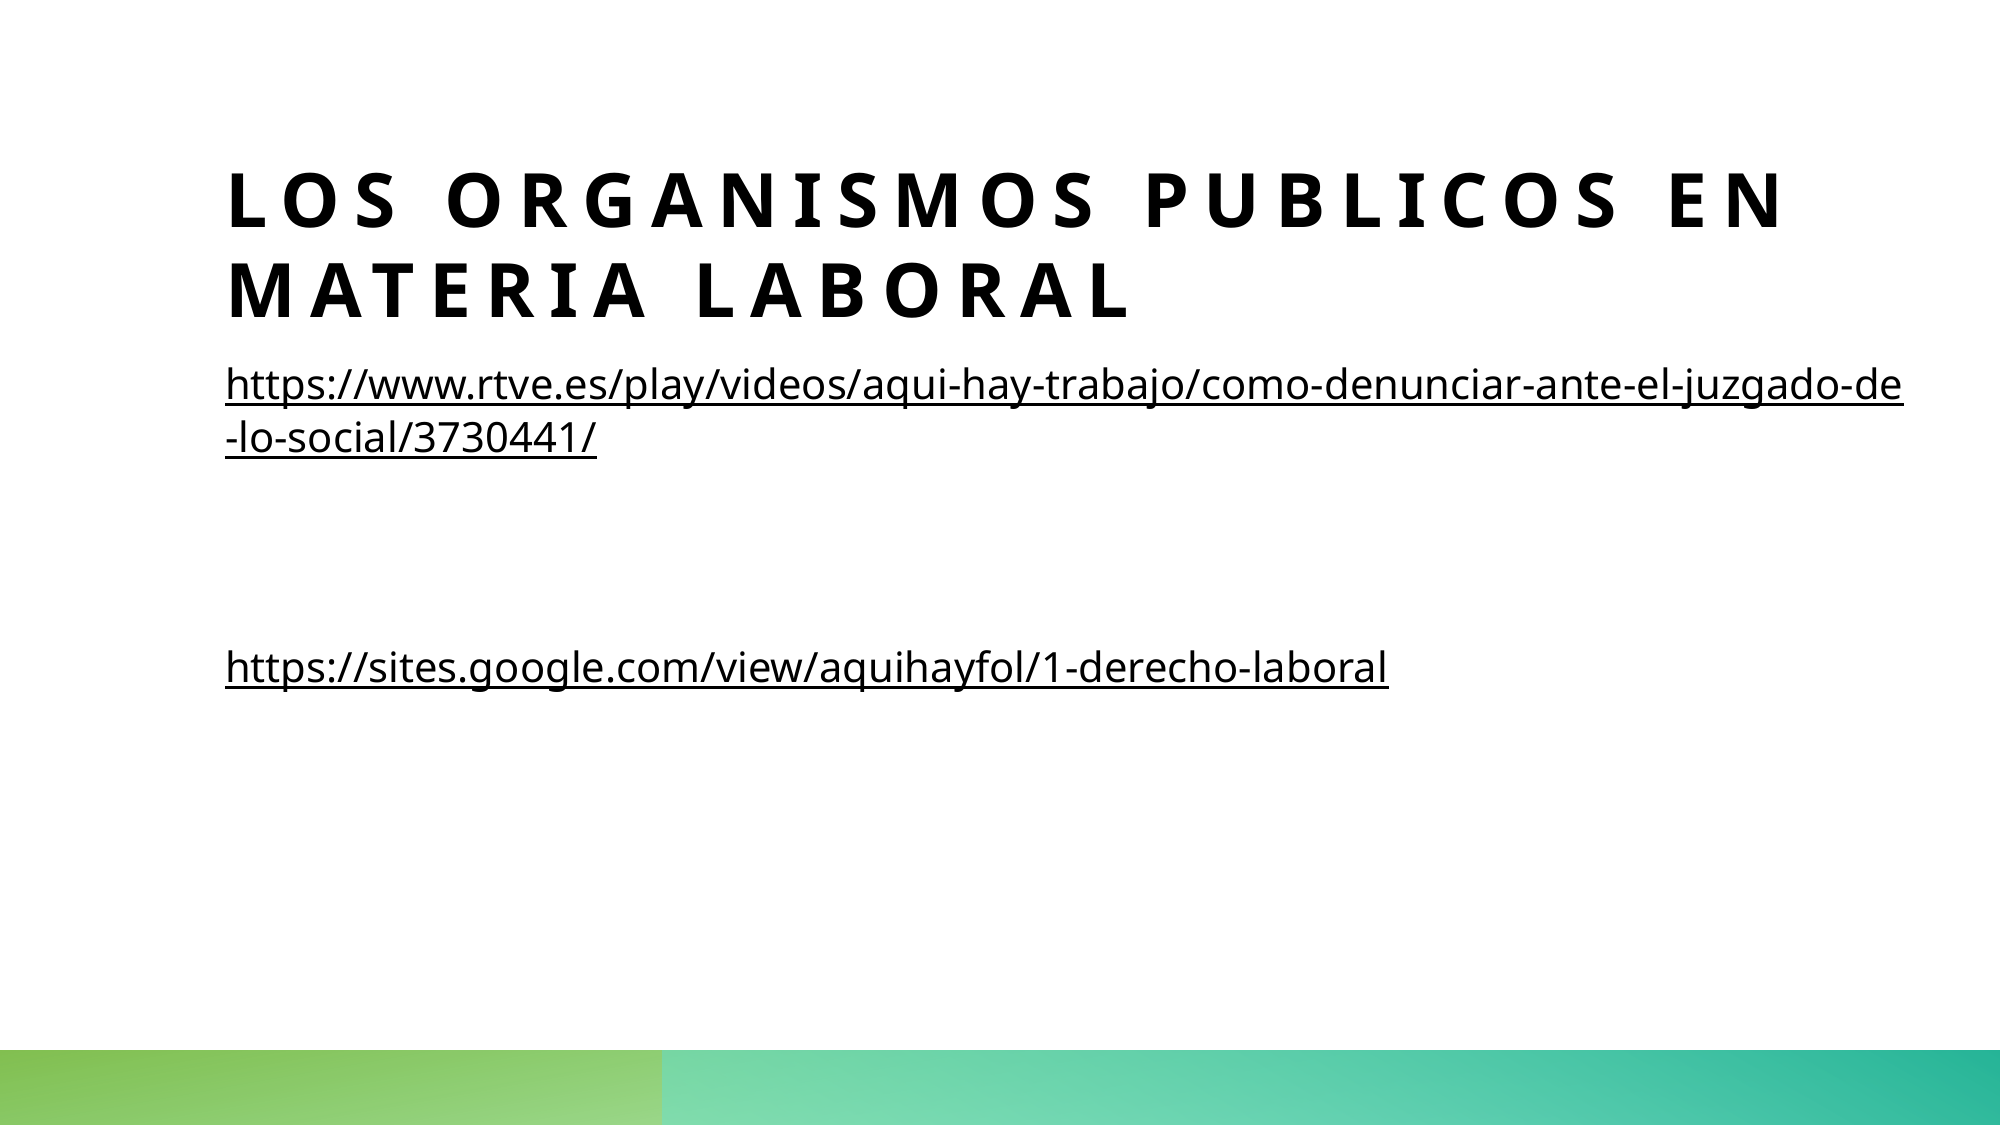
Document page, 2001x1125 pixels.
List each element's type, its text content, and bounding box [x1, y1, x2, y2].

list https://www.rtve.es/play/videos/aqui-hay-trabajo/como-denunciar-ante-el-juzgado-de-lo-social/3730441/ https://sites.google.com/view/aquihayfol/1-derecho-laboral [225, 346, 1905, 996]
title LOS ORGANISMOS PUBLICOS EN MATERIA LABORAL [225, 130, 1905, 333]
